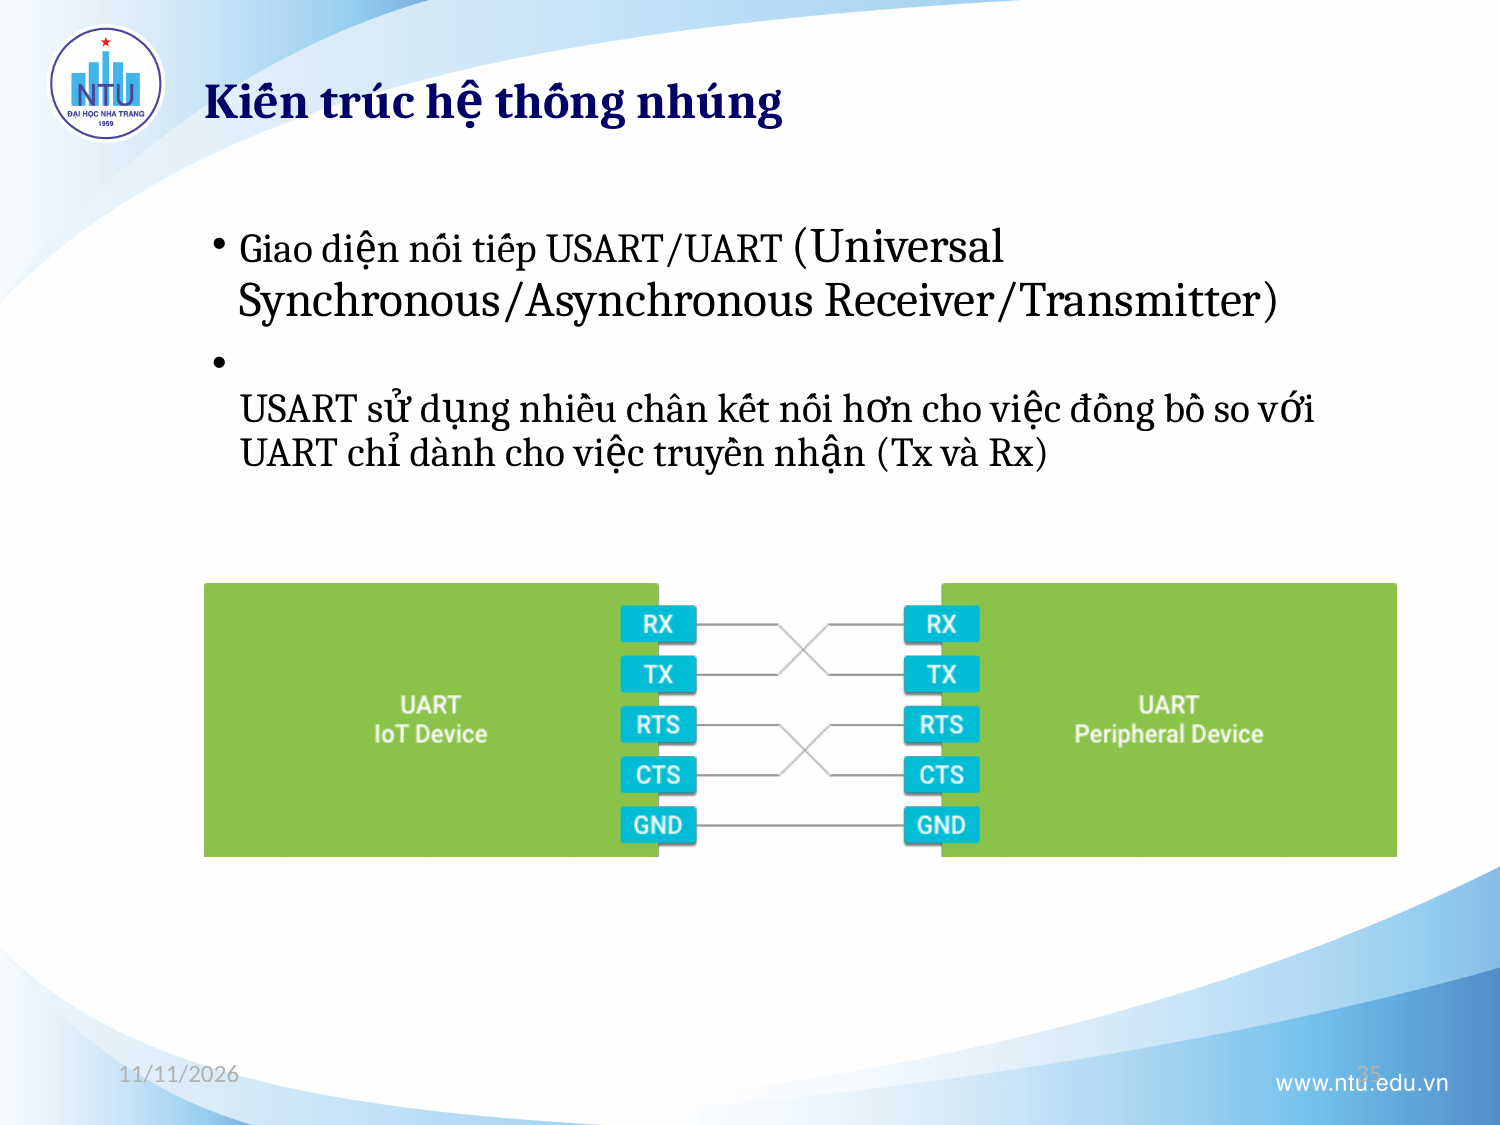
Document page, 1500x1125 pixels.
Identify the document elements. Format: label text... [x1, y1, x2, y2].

text_box Kiến trúc hệ thống nhúng [187, 61, 1250, 137]
list Giao diện nối tiếp USART/UART (Universal Synchronous/Asynchronous Receiver/Transmitter) USART sử dụng nhiều chân kết nối hơn cho việc đồng bồ so với UART chỉ dành cho việc truyền nhận (Tx và Rx) [197, 212, 1400, 486]
picture [0, 0, 1500, 1125]
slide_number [103, 1042, 441, 1103]
slide_number 35 [1059, 1042, 1397, 1103]
